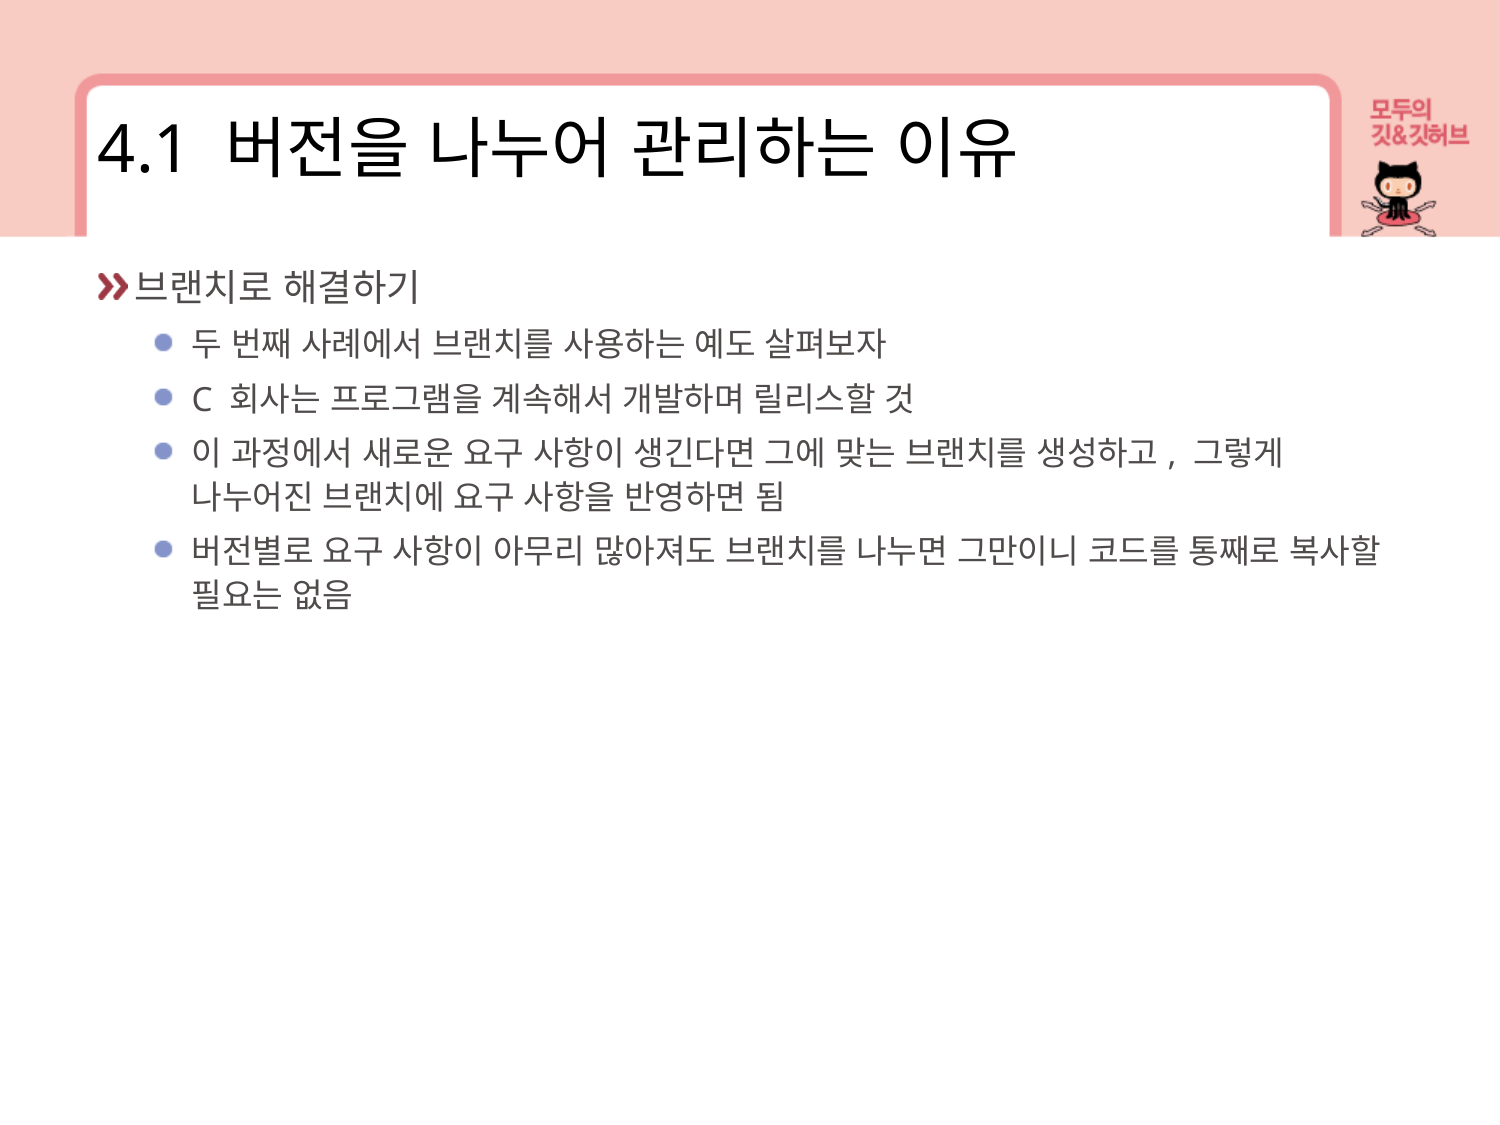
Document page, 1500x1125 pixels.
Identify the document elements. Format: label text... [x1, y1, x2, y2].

text_box 4.1 버전을 나누어 관리하는 이유 [82, 61, 1413, 193]
picture [0, 0, 1500, 1125]
text_box 브랜치로 해결하기 두 번째 사례에서 브랜치를 사용하는 예도 살펴보자 C 회사는 프로그램을 계속해서 개발하며 릴리스할 것 이 과정에서 새로운 요구 사항이 생긴다면 그에 맞는 브랜치를 생성하고, 그렇게 나누어진 브랜치에 요구 사항을 반영하면 됨 버전별로 요구 사항이 아무리 많아져도 브랜치를 나누면 그만이니 코드를 통째로 복사할 필요는 없음 [82, 252, 1413, 1067]
